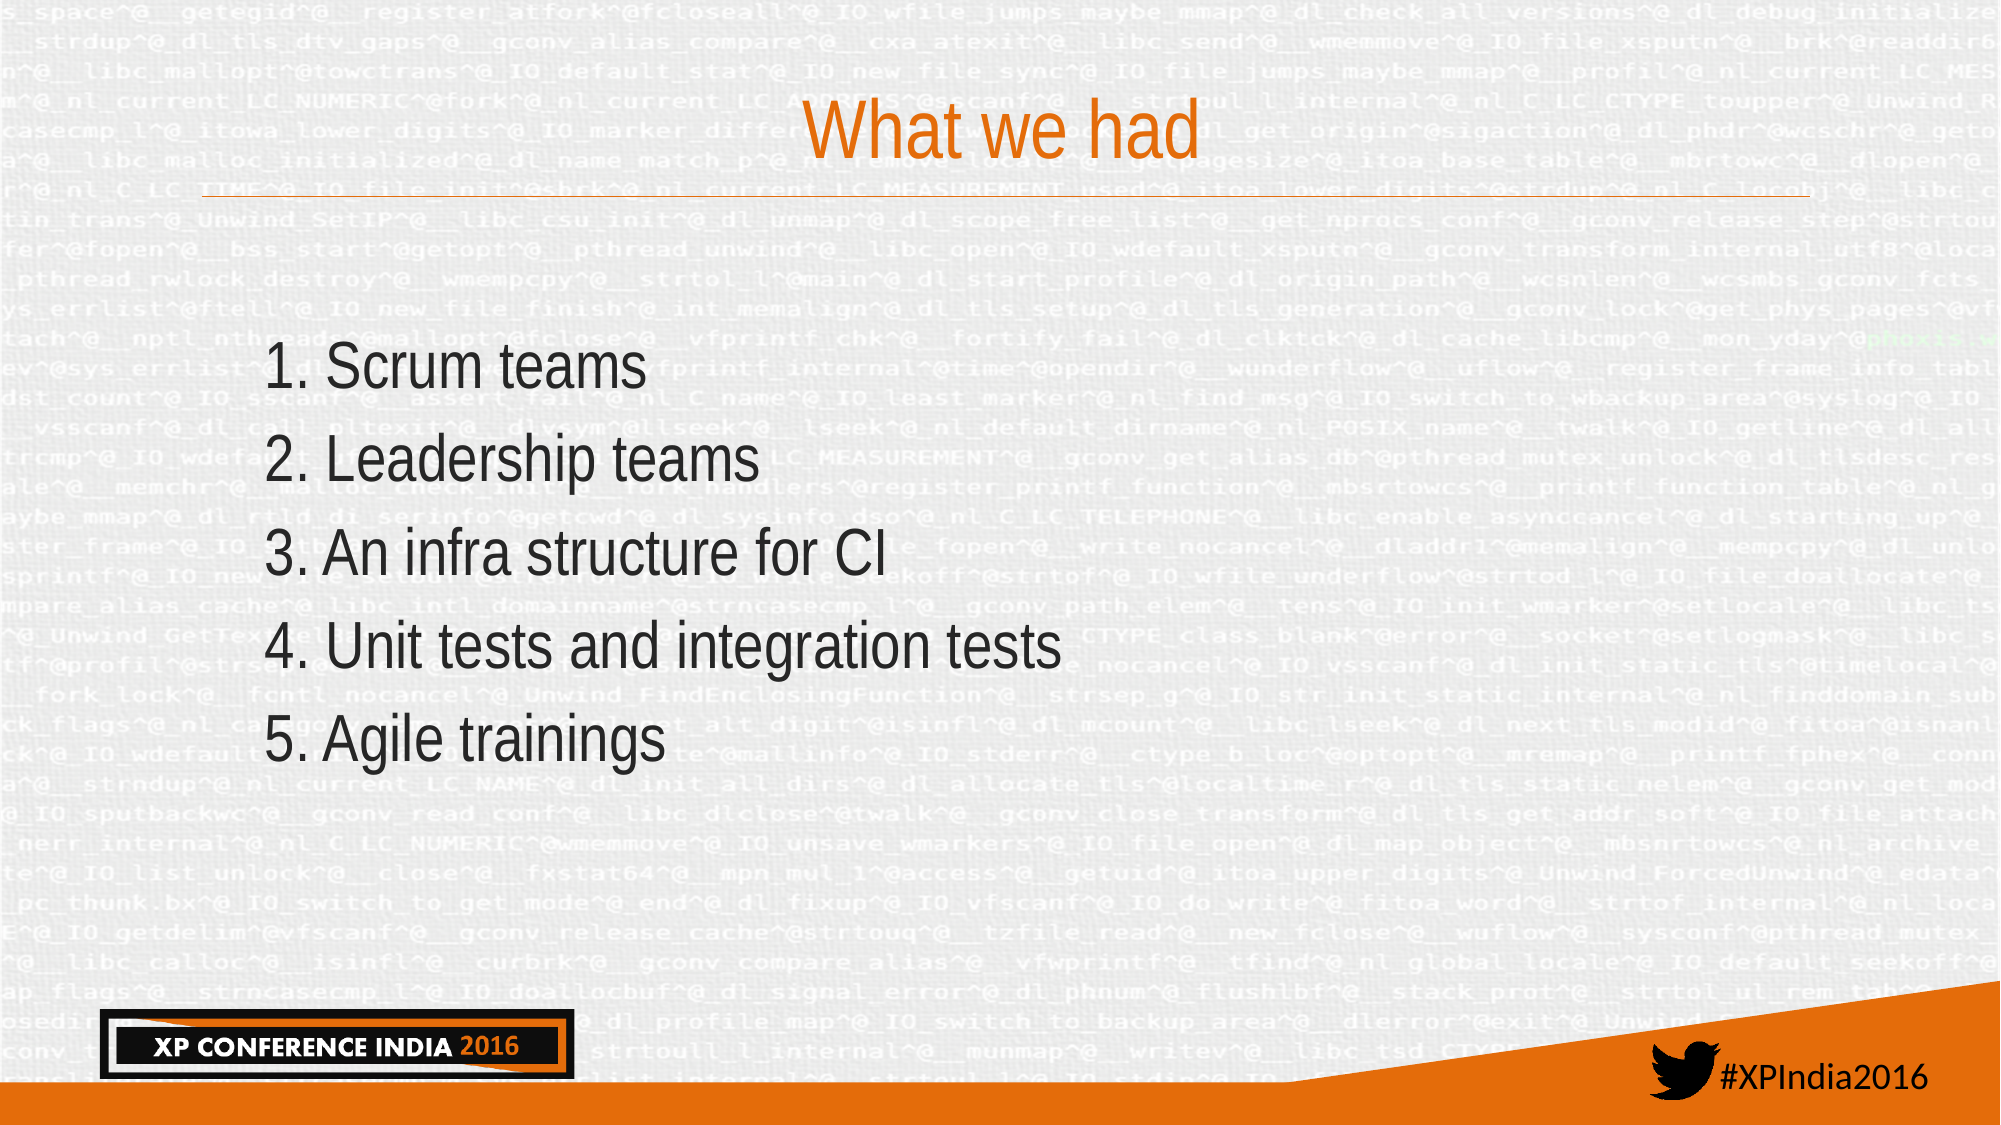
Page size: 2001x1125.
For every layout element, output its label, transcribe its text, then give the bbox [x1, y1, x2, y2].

title What we had [102, 30, 1903, 219]
picture [0, 0, 2001, 1125]
list 1. Scrum teams 2. Leadership teams 3. An infra structure for CI 4. Unit tests and integration tests 5. Agile trainings [99, 314, 1900, 976]
